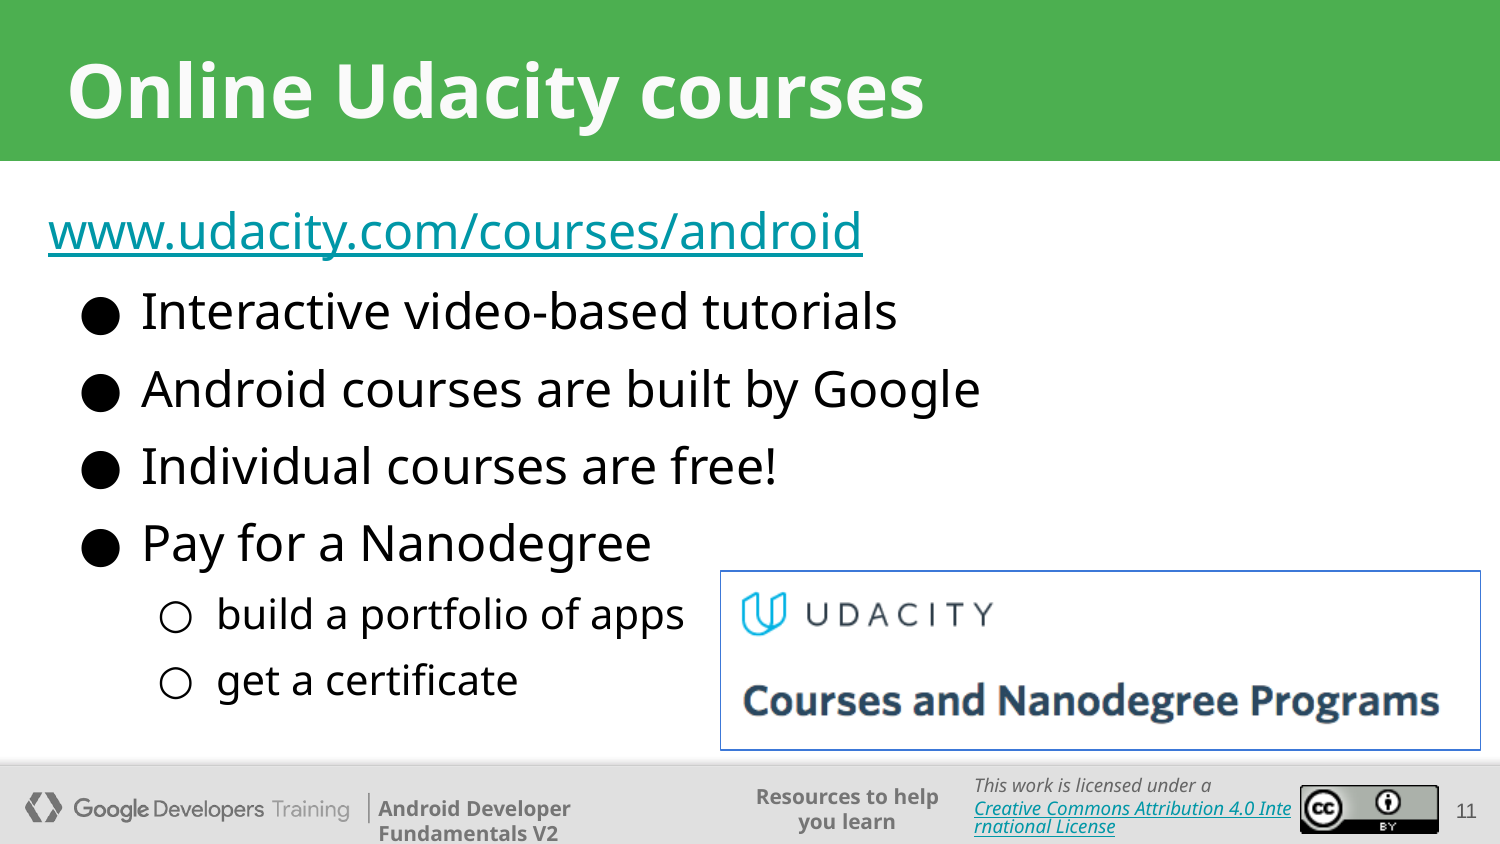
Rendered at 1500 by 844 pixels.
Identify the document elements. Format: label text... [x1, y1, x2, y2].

picture [0, 161, 1500, 844]
title Online Udacity courses [51, 28, 1449, 122]
text_box www.udacity.com/courses/android [33, 174, 960, 269]
list Interactive video-based tutorials Android courses are built by Google Individual courses are free! Pay for a Nanodegree build a portfolio of apps get a certificate [51, 255, 1449, 719]
slide_number ‹#› [1402, 777, 1493, 842]
